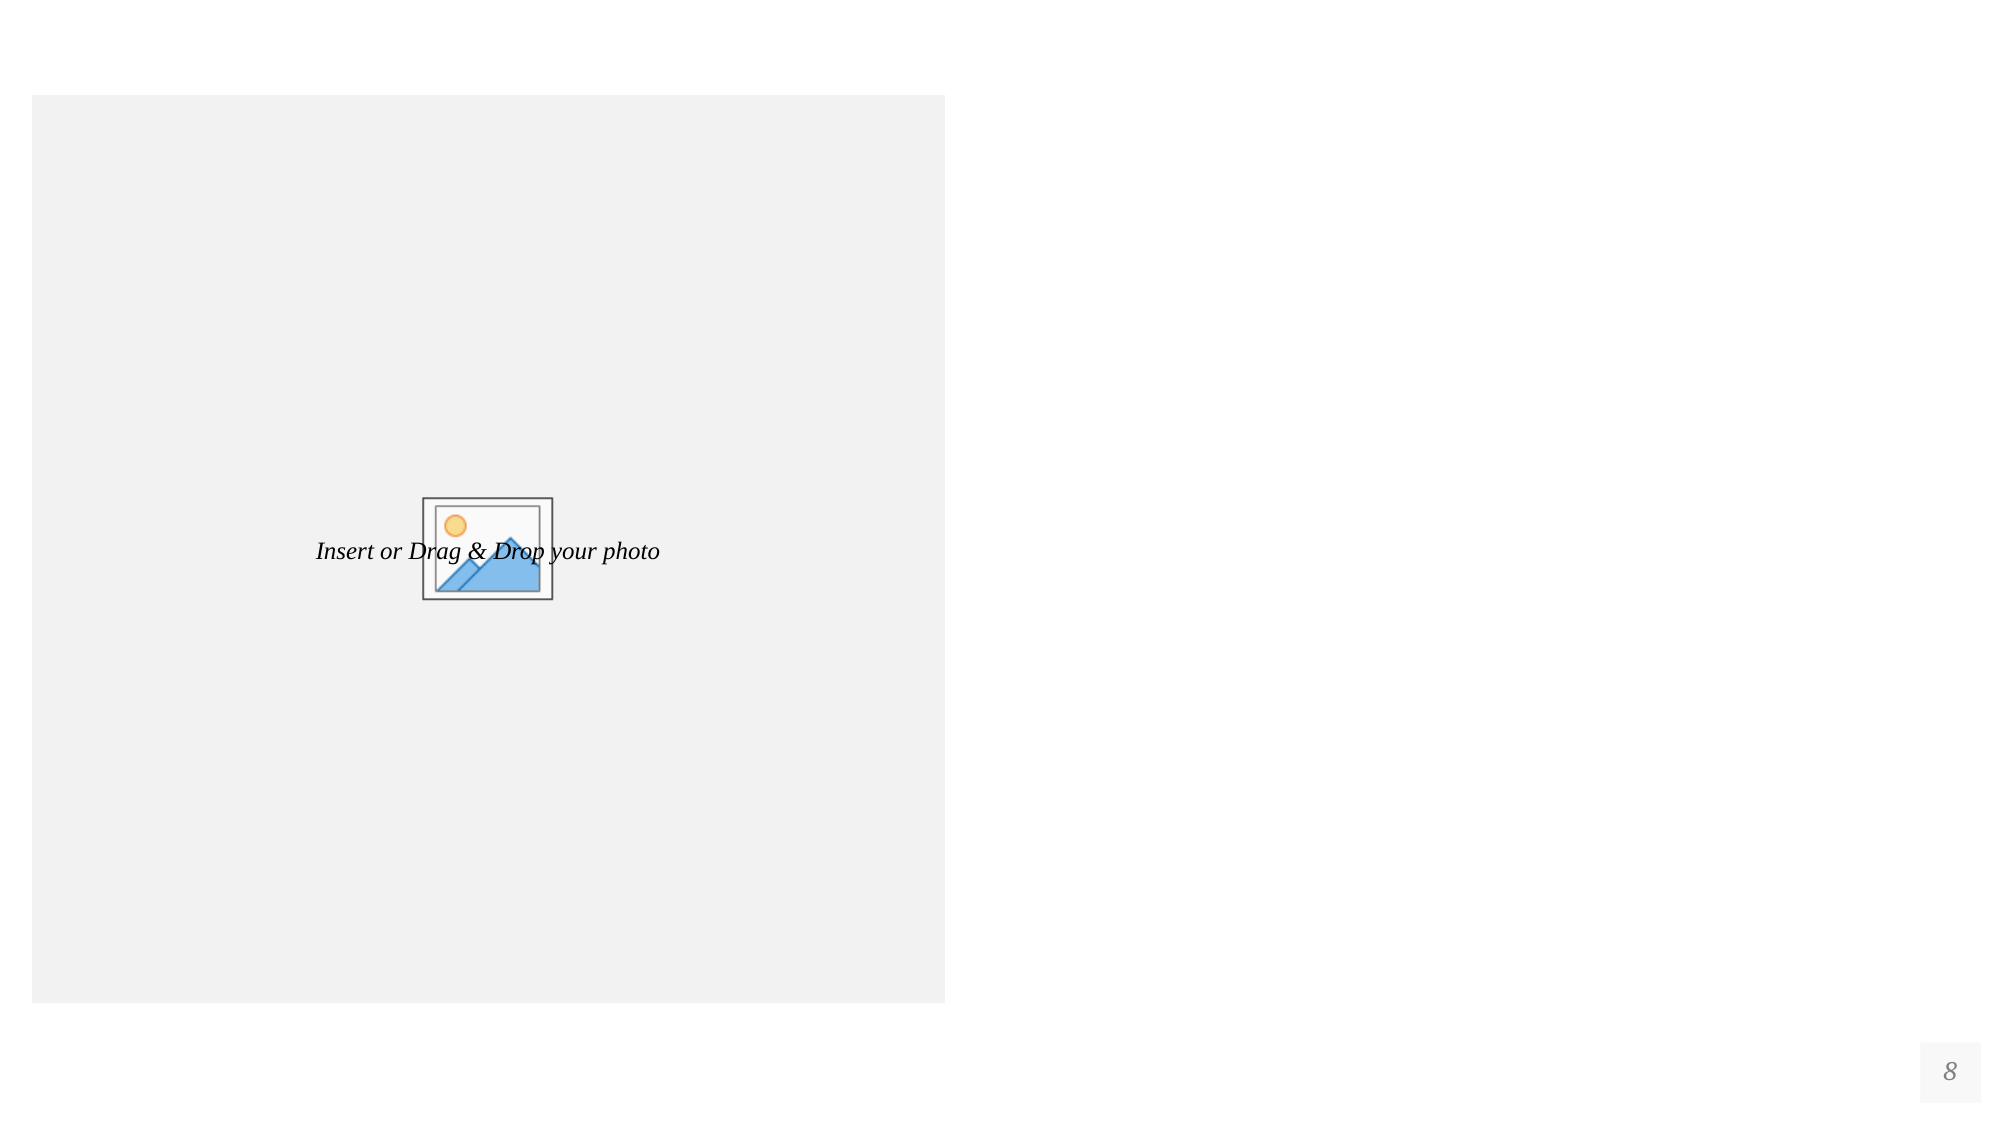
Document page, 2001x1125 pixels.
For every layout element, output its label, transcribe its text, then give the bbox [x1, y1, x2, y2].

slide_number 8 [1920, 1042, 1982, 1103]
picture [31, 95, 945, 1004]
